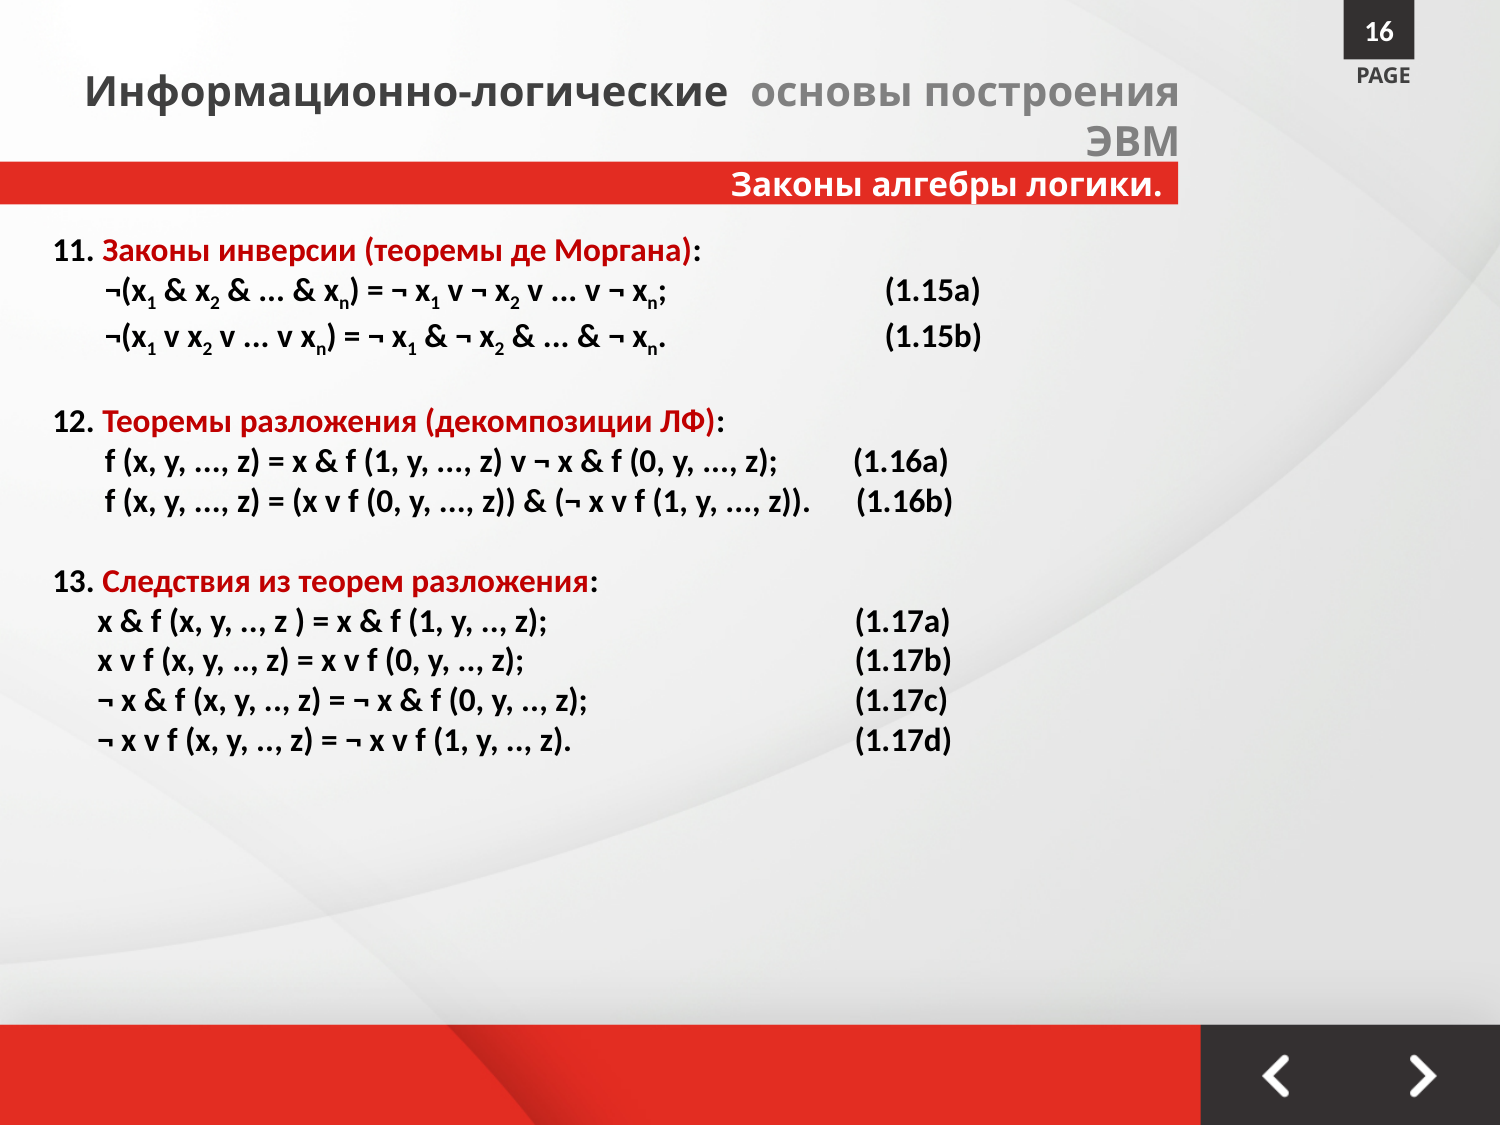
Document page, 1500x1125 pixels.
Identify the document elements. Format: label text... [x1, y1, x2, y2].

text_box Информационно-логические основы построения ЭВМ [22, 57, 1196, 173]
text_box 16 [1342, 0, 1417, 61]
picture [0, 0, 1500, 1125]
text_box PAGE [1341, 54, 1426, 96]
subtitle Законы алгебры логики. [0, 161, 1179, 205]
text_box 11. Законы инверсии (теоремы де Моргана): ¬(x1 & x2 & ... & xn) = ¬ x1 v ¬ x2 v ... v ¬ xn; (1.15a) ¬(x1 v x2 v ... v xn) = ¬ x1 & ¬ x2 & ... & ¬ xn. (1.15b) 12. Теоремы разложения (декомпозиции ЛФ): f (x, y, ..., z) = x & f (1, y, ..., z) v ¬ x & f (0, y, ..., z); (1.16a) f (x, y, ..., z) = (x v f (0, y, ..., z)) & (¬ x v f (1, y, ..., z)). (1.16b) 13. Следствия из теорем разложения: x & f (x, y, .., z ) = x & f (1, y, .., z); (1.17a) x v f (x, y, .., z) = x v f (0, y, .., z); (1.17b) ¬ x & f (x, y, .., z) = ¬ x & f (0, y, .., z); (1.17c) ¬ x v f (x, y, .., z) = ¬ x v f (1, y, .., z). (1.17d) [37, 221, 1463, 766]
